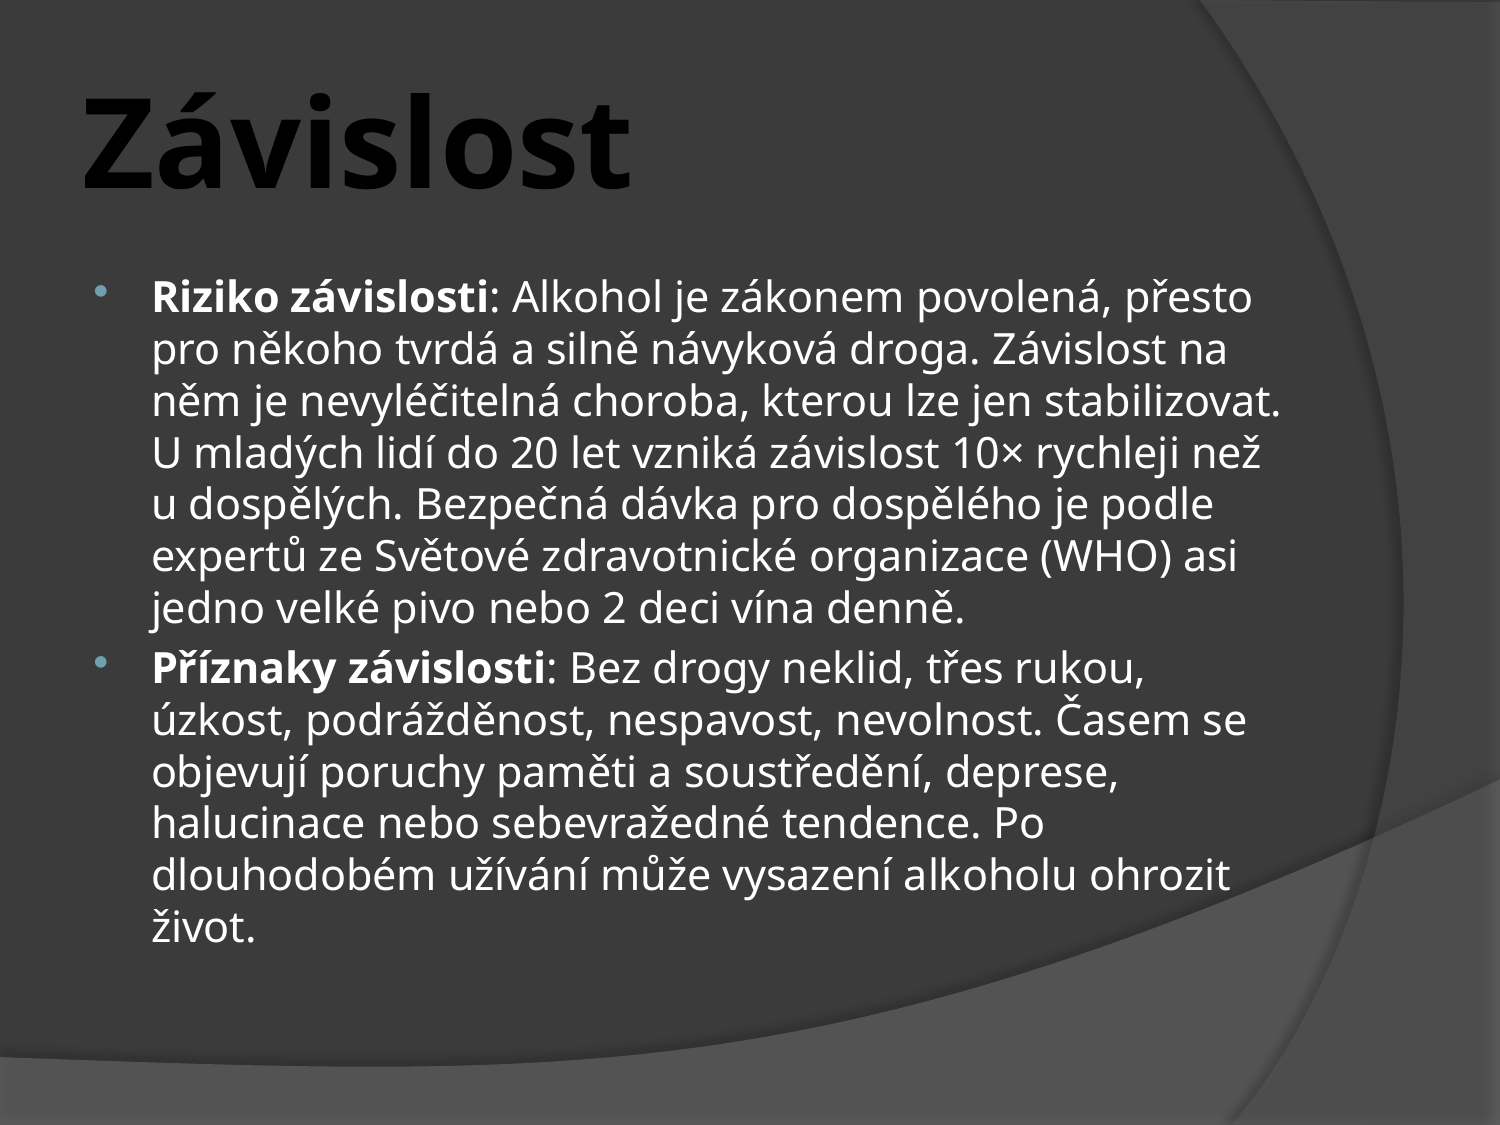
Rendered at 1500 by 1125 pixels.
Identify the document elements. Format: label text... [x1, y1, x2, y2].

list Riziko závislosti: Alkohol je zákonem povolená, přesto pro někoho tvrdá a silně návyková droga. Závislost na něm je nevyléčitelná choroba, kterou lze jen stabilizovat. U mladých lidí do 20 let vzniká závislost 10× rychleji než u dospělých. Bezpečná dávka pro dospělého je podle expertů ze Světové zdravotnické organizace (WHO) asi jedno velké pivo nebo 2 deci vína denně. Příznaky závislosti: Bez drogy neklid, třes rukou, úzkost, podrážděnost, nespavost, nevolnost. Časem se objevují poruchy paměti a soustředění, deprese, halucinace nebo sebevražedné tendence. Po dlouhodobém užívání může vysazení alkoholu ohrozit život. [75, 262, 1300, 1005]
title Závislost [75, 45, 1300, 233]
